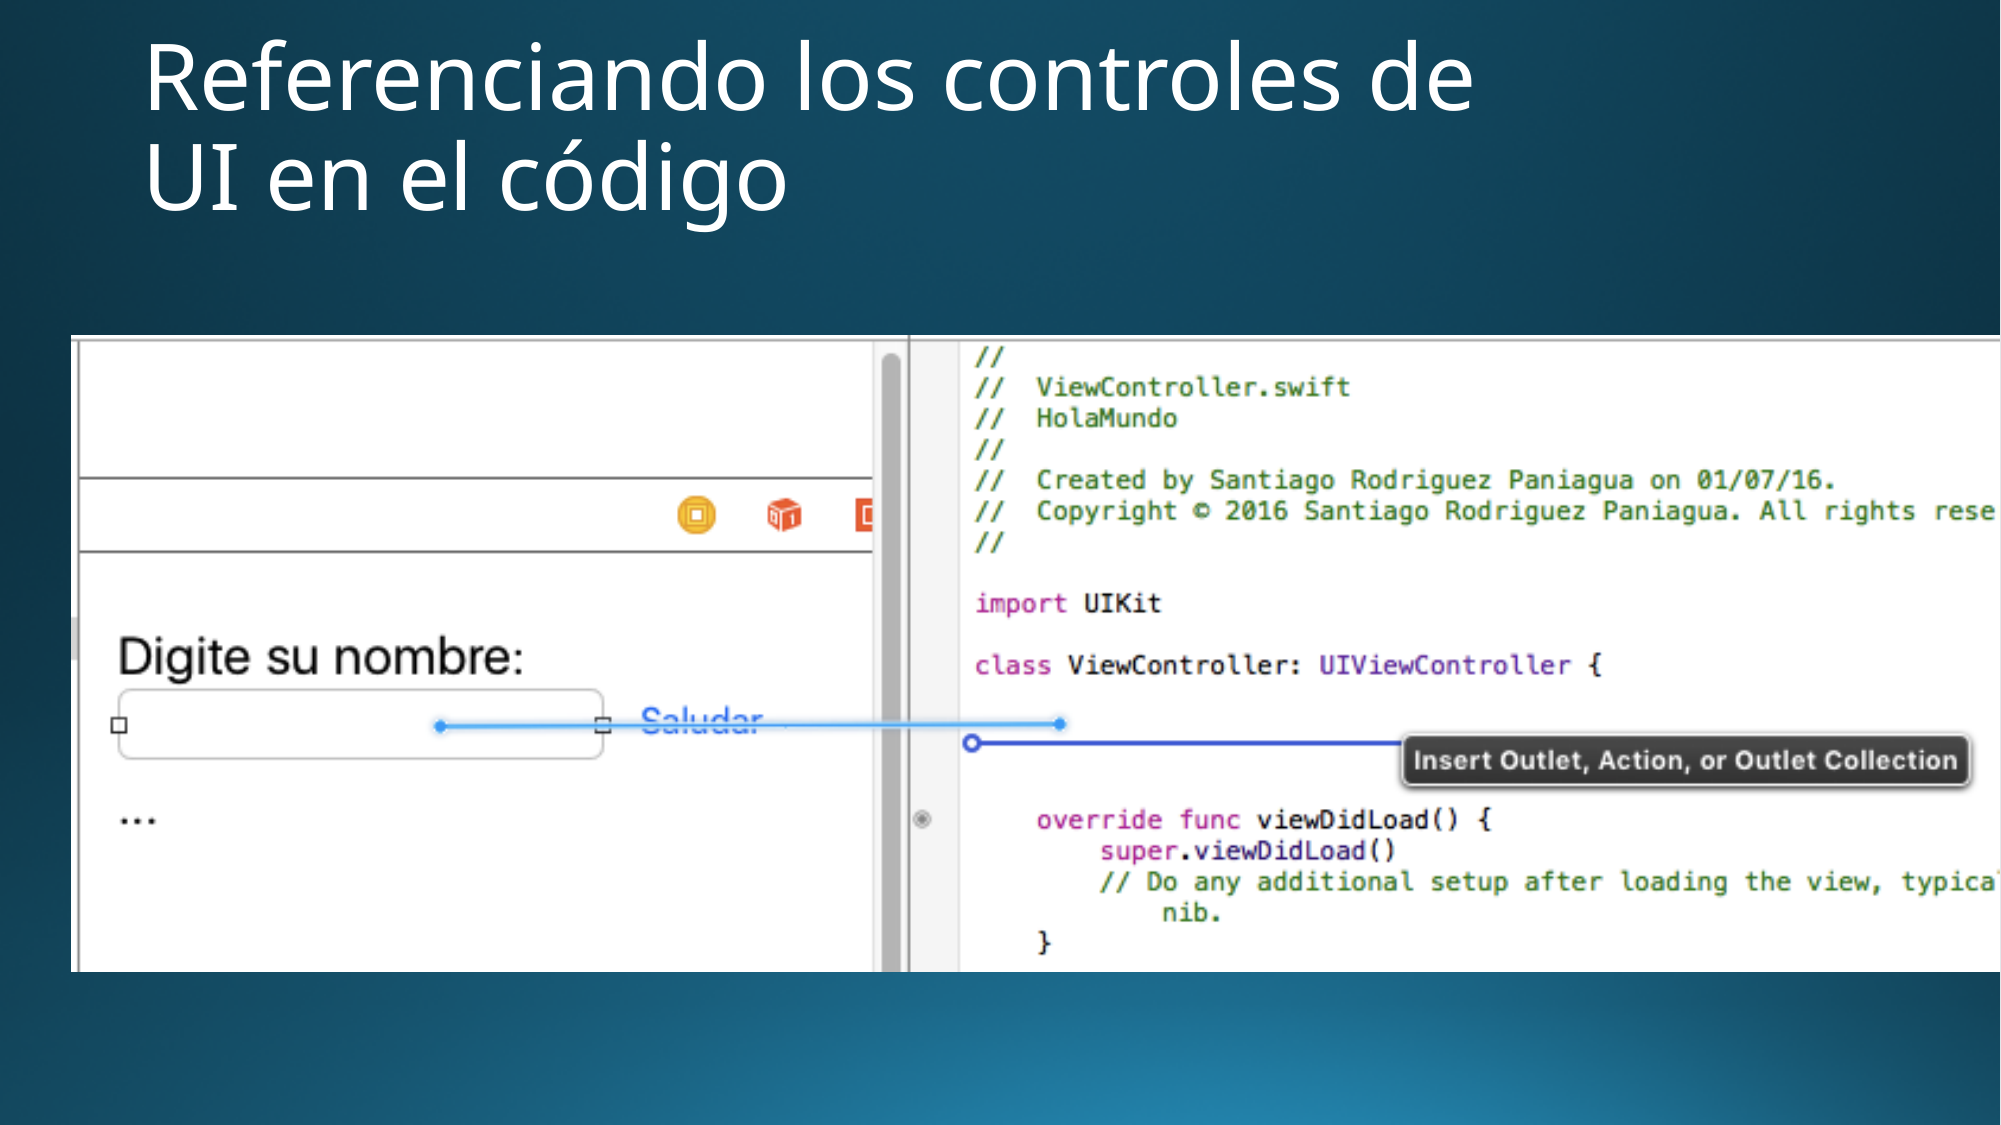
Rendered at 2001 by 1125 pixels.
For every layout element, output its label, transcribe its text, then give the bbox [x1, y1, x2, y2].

picture [0, 0, 2001, 1125]
title Referenciando los controles de UI en el código [127, 22, 1587, 240]
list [70, 335, 2000, 972]
